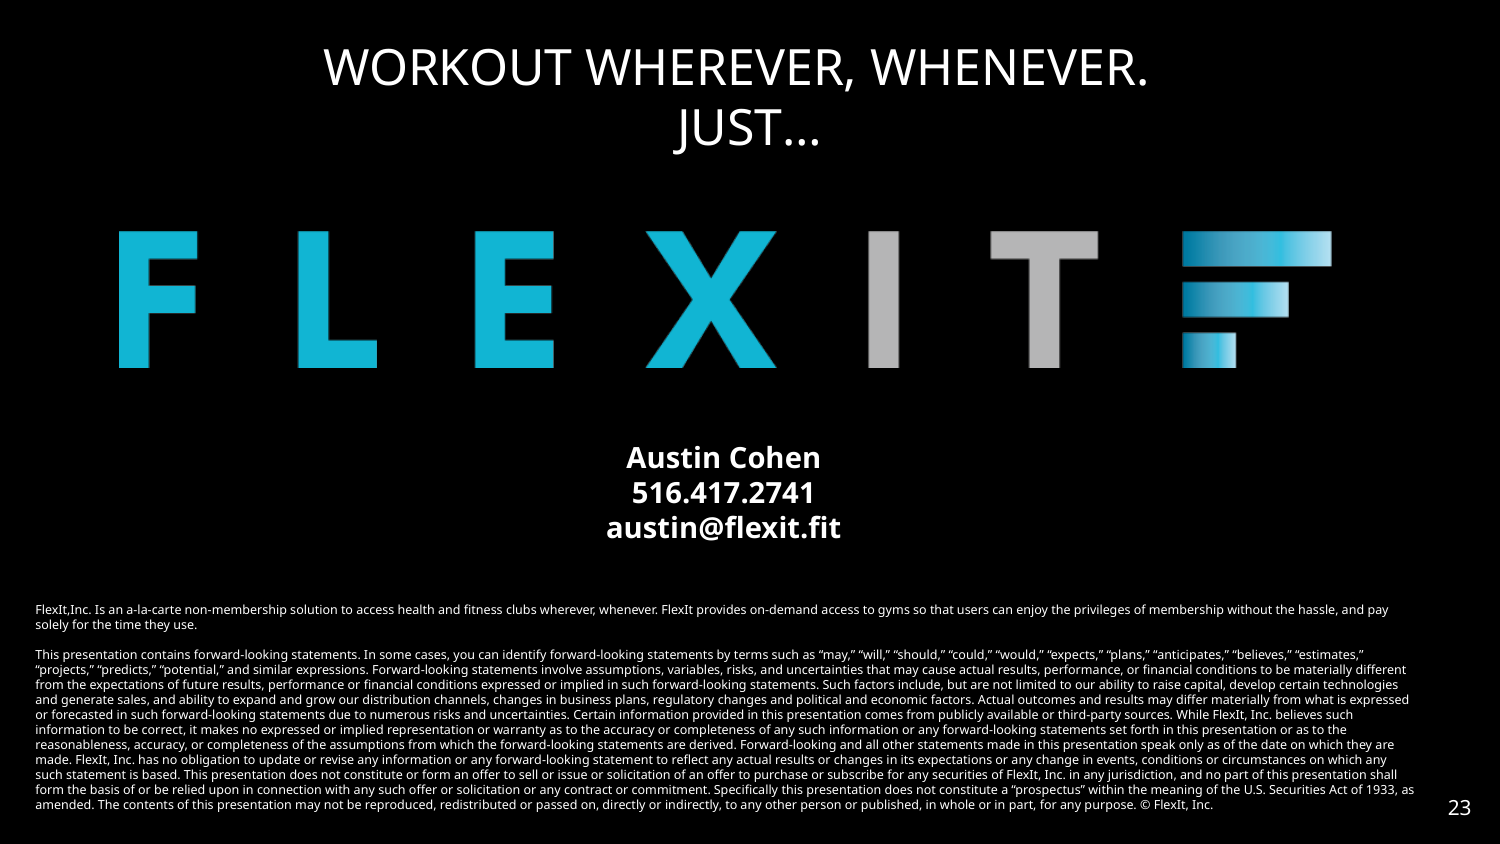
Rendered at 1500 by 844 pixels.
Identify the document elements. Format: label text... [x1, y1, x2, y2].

title WORKOUT WHEREVER, WHENEVER. JUST… [61, 0, 1425, 171]
text_box Austin Cohen 516.417.2741 austin@flexit.fit [591, 431, 857, 552]
picture [118, 231, 1332, 368]
text_box FlexIt,Inc. Is an a-la-carte non-membership solution to access health and fitness clubs wherever, whenever. FlexIt provides on-demand access to gyms so that users can enjoy the privileges of membership without the hassle, and pay solely for the time they use. This presentation contains forward-looking statements. In some cases, you can identify forward-looking statements by terms such as “may,” “will,” “should,” “could,” “would,” “expects,” “plans,” “anticipates,” “believes,” “estimates,” “projects,” “predicts,” “potential,” and similar expressions. Forward-looking statements involve assumptions, variables, risks, and uncertainties that may cause actual results, performance, or financial conditions to be materially different from the expectations of future results, performance or financial conditions expressed or implied in such forward-looking statements. Such factors include, but are not limited to our ability to raise capital, develop certain technologies and generate sales, and ability to expand and grow our distribution channels, changes in business plans, regulatory changes and political and economic factors. Actual outcomes and results may differ materially from what is expressed or forecasted in such forward-looking statements due to numerous risks and uncertainties. Certain information provided in this presentation comes from publicly available or third-party sources. While FlexIt, Inc. believes such information to be correct, it makes no expressed or implied representation or warranty as to the accuracy or completeness of any such information or any forward-looking statements set forth in this presentation or as to the reasonableness, accuracy, or completeness of the assumptions from which the forward-looking statements are derived. Forward-looking and all other statements made in this presentation speak only as of the date on which they are made. FlexIt, Inc. has no obligation to update or revise any information or any forward-looking statement to reflect any actual results or changes in its expectations or any change in events, conditions or circumstances on which any such statement is based. This presentation does not constitute or form an offer to sell or issue or solicitation of an offer to purchase or subscribe for any securities of FlexIt, Inc. in any jurisdiction, and no part of this presentation shall form the basis of or be relied upon in connection with any such offer or solicitation or any contract or commitment. Specifically this presentation does not constitute a “prospectus” within the meaning of the U.S. Securities Act of 1933, as amended. The contents of this presentation may not be reproduced, redistributed or passed on, directly or indirectly, to any other person or published, in whole or in part, for any purpose. © FlexIt, Inc. [20, 586, 1429, 836]
slide_number 23 [1429, 788, 1487, 828]
